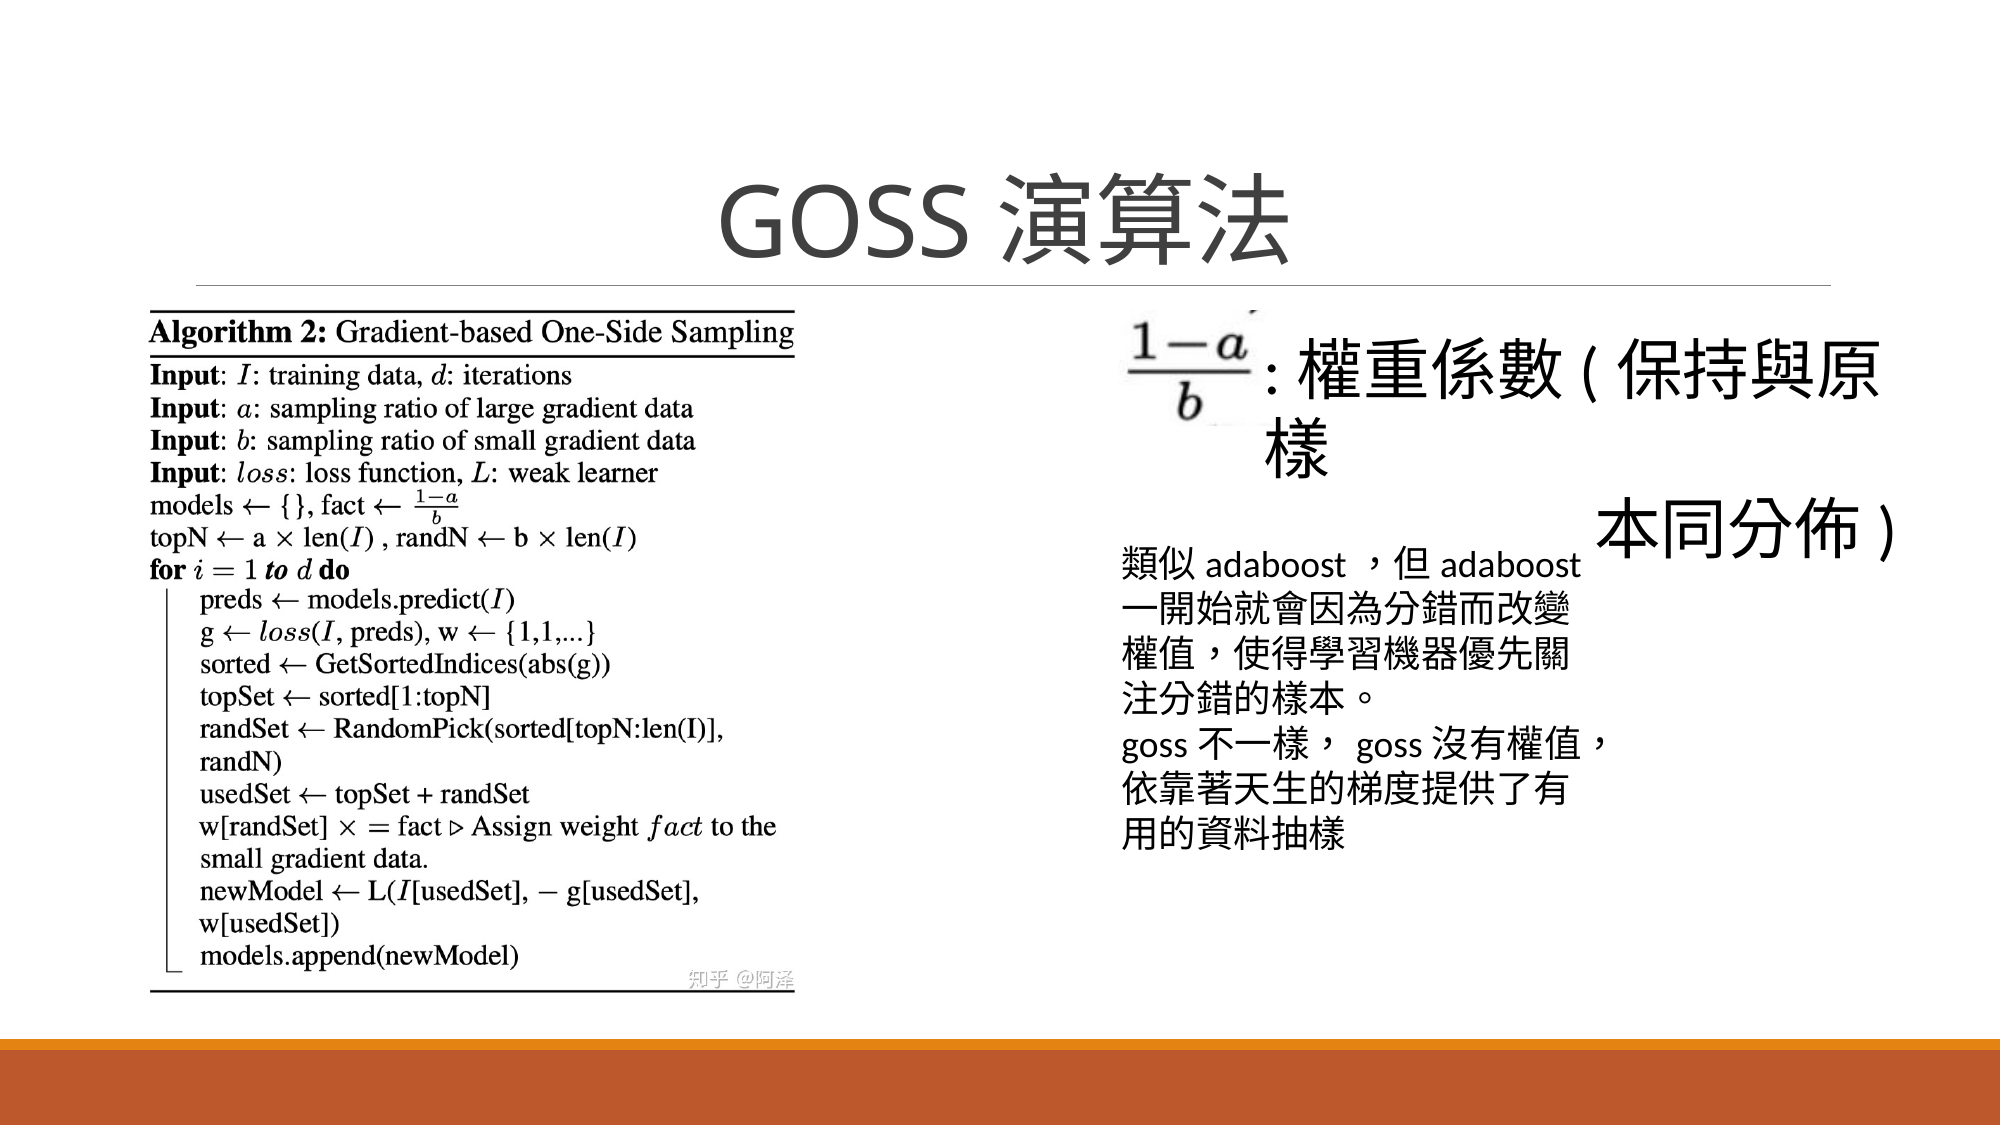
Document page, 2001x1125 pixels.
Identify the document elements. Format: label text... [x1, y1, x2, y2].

title GOSS演算法 [180, 47, 1830, 285]
text_box :權重係數(保持與原樣 本同分佈) [1248, 320, 1964, 575]
picture [1105, 309, 1273, 427]
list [136, 292, 812, 1008]
text_box 類似adaboost，但adaboost一開始就會因為分錯而改變權值，使得學習機器優先關注分錯的樣本。 goss不一樣，goss沒有權值， 依靠著天生的梯度提供了有用的資料抽樣 [1106, 532, 1617, 863]
